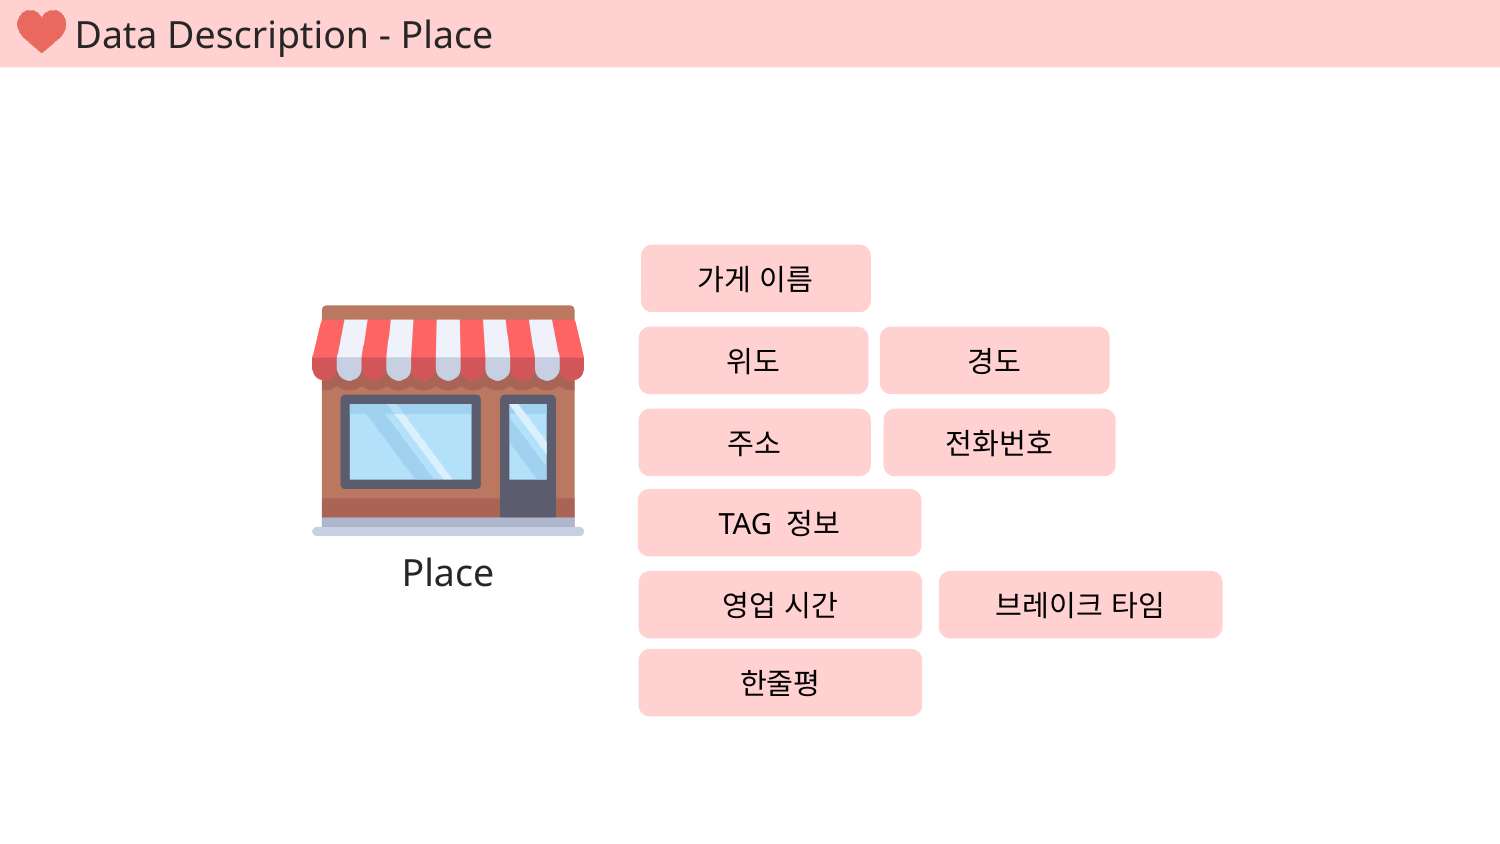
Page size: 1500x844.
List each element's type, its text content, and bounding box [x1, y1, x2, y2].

picture [311, 284, 585, 557]
text_box 경도 [877, 324, 1112, 397]
text_box 가게 이름 [638, 242, 873, 315]
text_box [17, 3, 509, 65]
text_box [0, 0, 1500, 70]
text_box 브레이크 타임 [936, 568, 1225, 641]
text_box 한줄평 [636, 646, 925, 719]
text_box 주소 [636, 406, 873, 479]
text_box 영업 시간 [636, 568, 925, 641]
text_box 위도 [636, 324, 871, 397]
text_box Place [386, 565, 510, 602]
text_box 전화번호 [881, 406, 1118, 479]
text_box TAG 정보 [635, 486, 924, 559]
